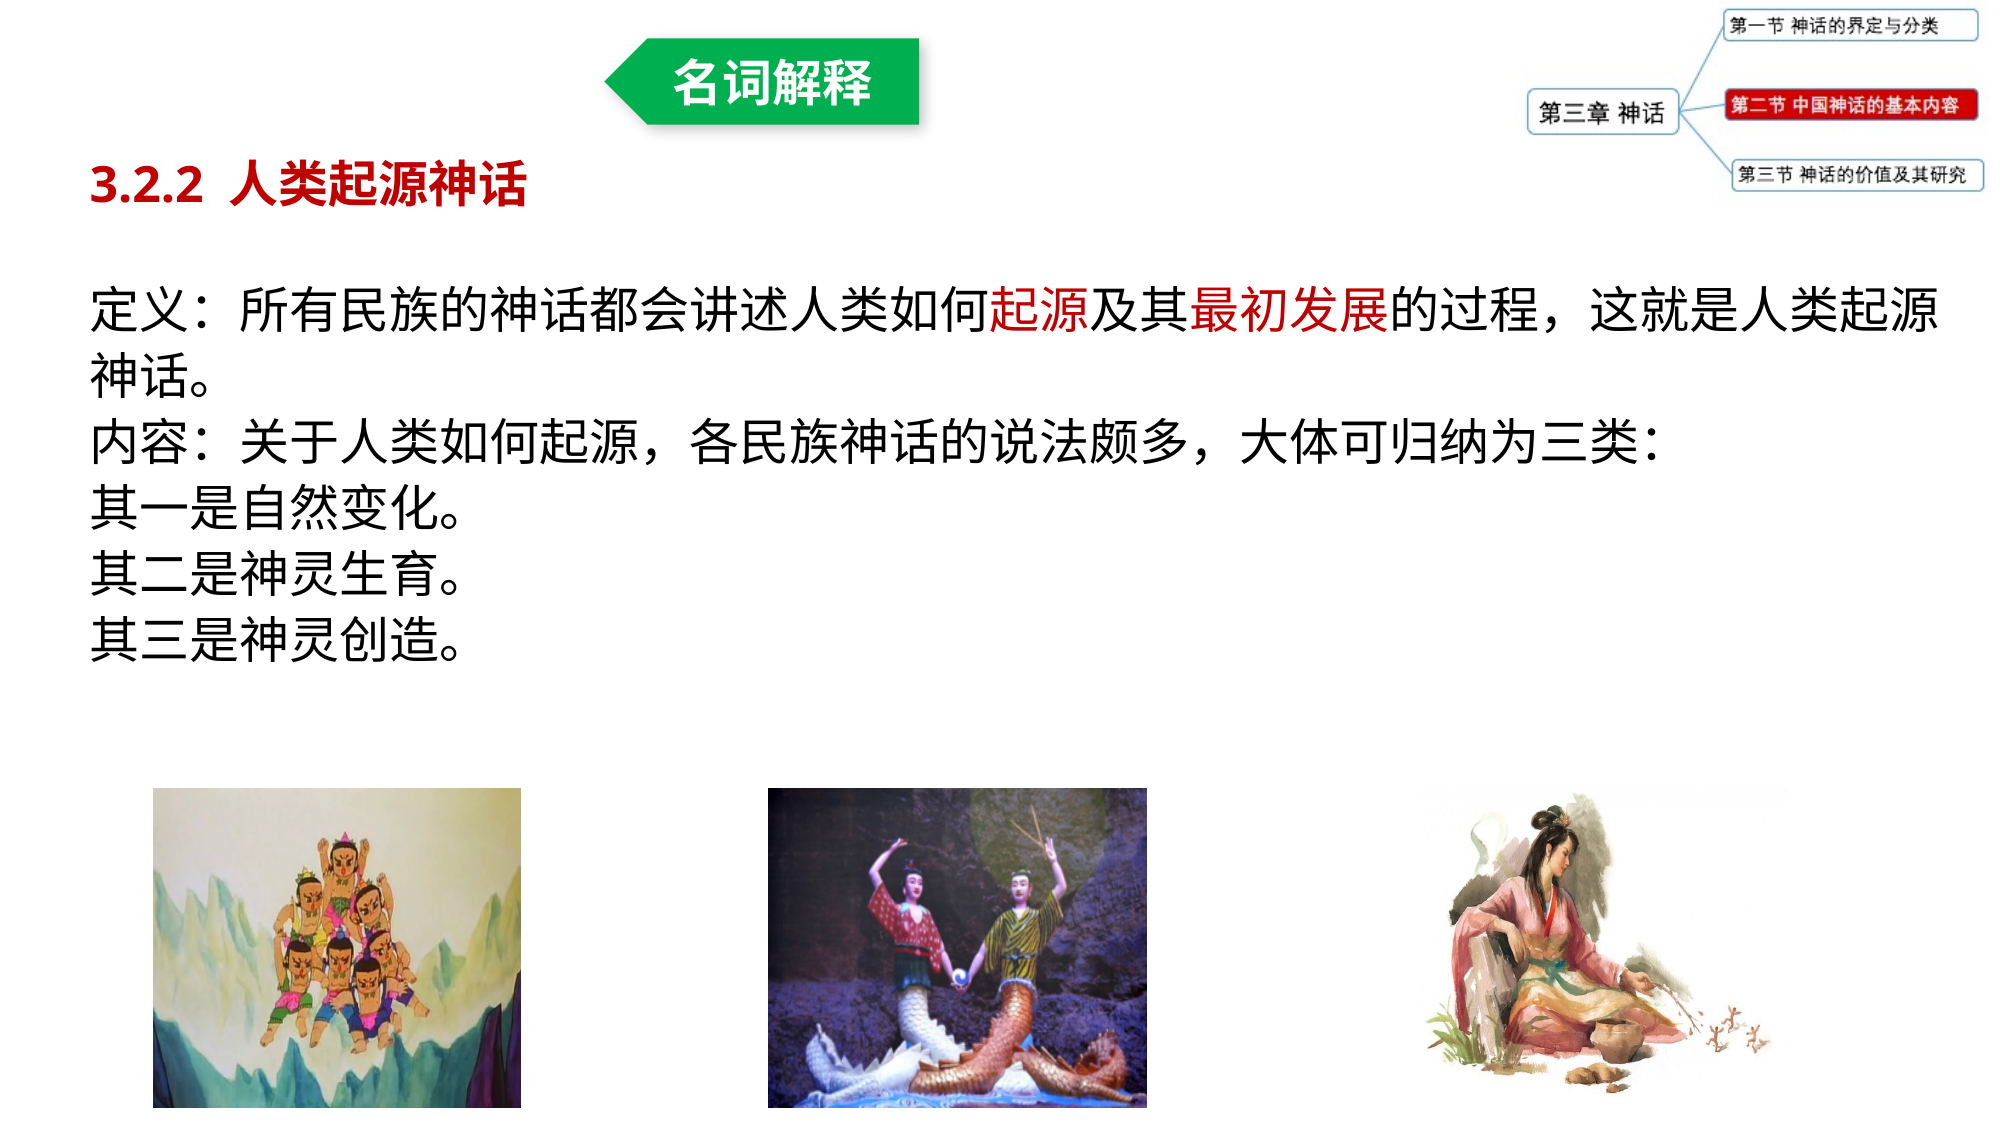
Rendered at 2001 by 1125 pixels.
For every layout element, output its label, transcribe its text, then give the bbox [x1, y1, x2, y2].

text_box 名词解释 [602, 37, 921, 126]
picture [768, 788, 1147, 1108]
picture [1422, 788, 1787, 1108]
picture [153, 788, 521, 1108]
picture [1492, 0, 2000, 216]
text_box 3.2.2 人类起源神话 定义：所有民族的神话都会讲述人类如何起源及其最初发展的过程，这就是人类起源神话。 内容：关于人类如何起源，各民族神话的说法颇多，大体可归纳为三类： 其一是自然变化。 其二是神灵生育。 其三是神灵创造。 [74, 115, 2000, 676]
